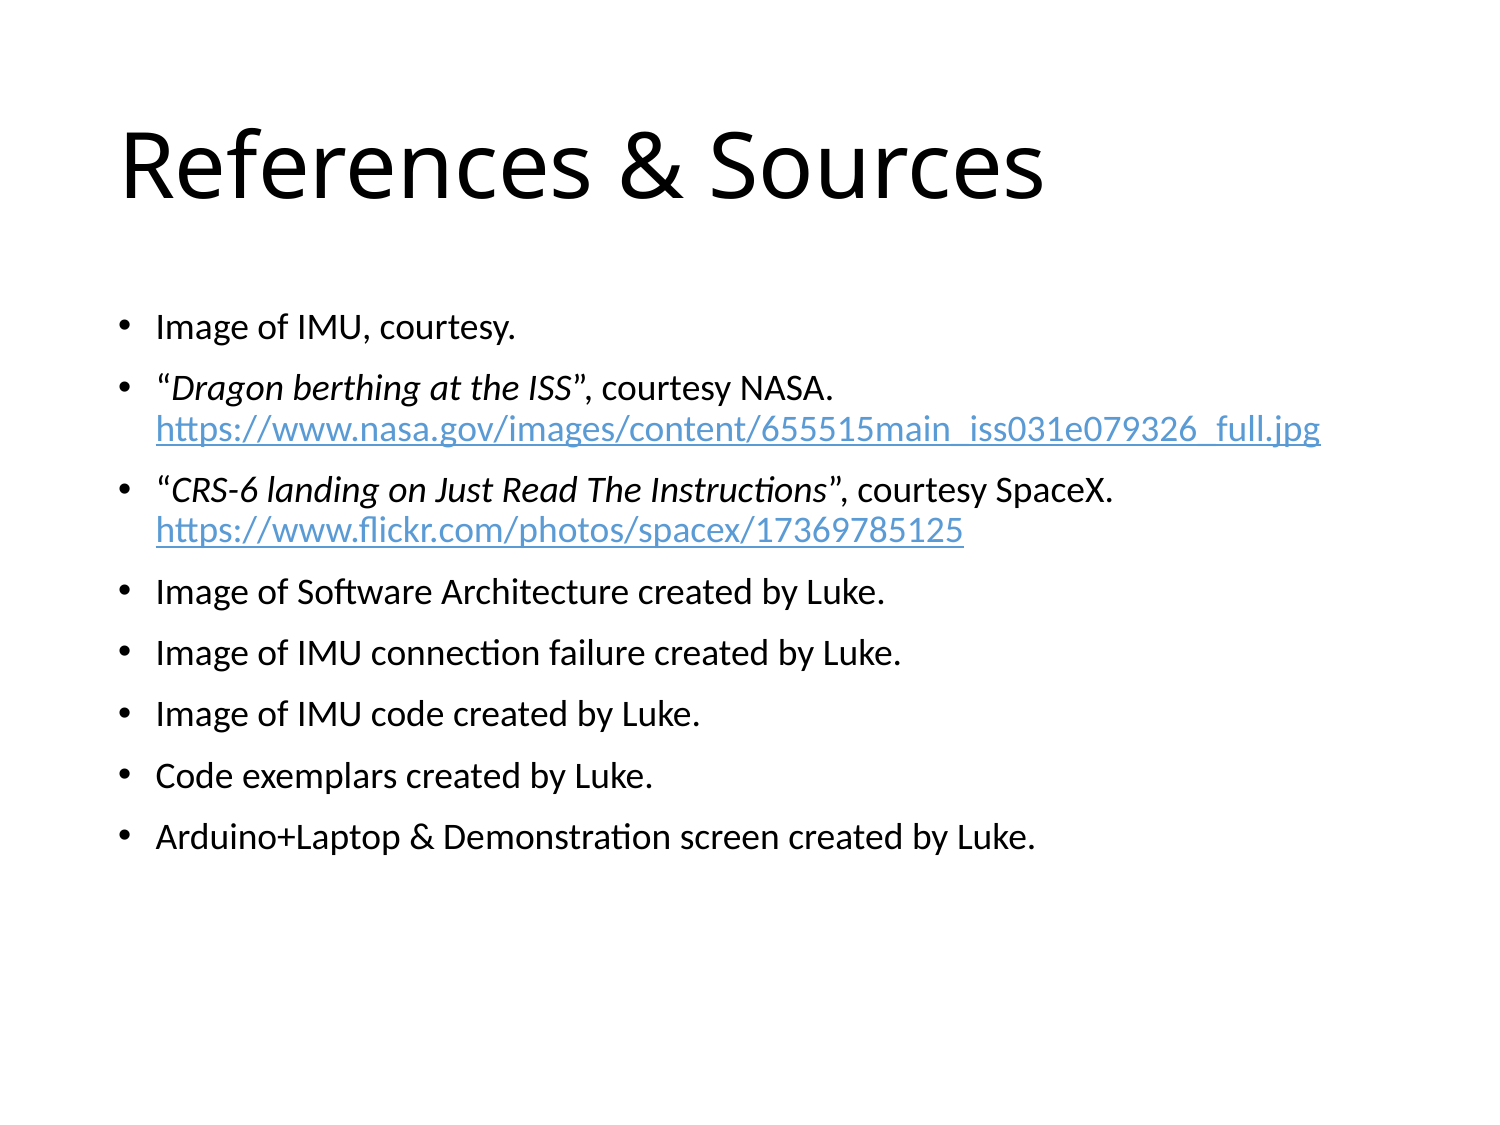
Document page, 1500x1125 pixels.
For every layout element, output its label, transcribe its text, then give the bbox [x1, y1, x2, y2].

list Image of IMU, courtesy. “Dragon berthing at the ISS”, courtesy NASA. https://www.nasa.gov/images/content/655515main_iss031e079326_full.jpg “CRS-6 landing on Just Read The Instructions”, courtesy SpaceX. https://www.flickr.com/photos/spacex/17369785125 Image of Software Architecture created by Luke. Image of IMU connection failure created by Luke. Image of IMU code created by Luke. Code exemplars created by Luke. Arduino+Laptop & Demonstration screen created by Luke. [103, 299, 1397, 1014]
title References & Sources [103, 59, 1397, 278]
